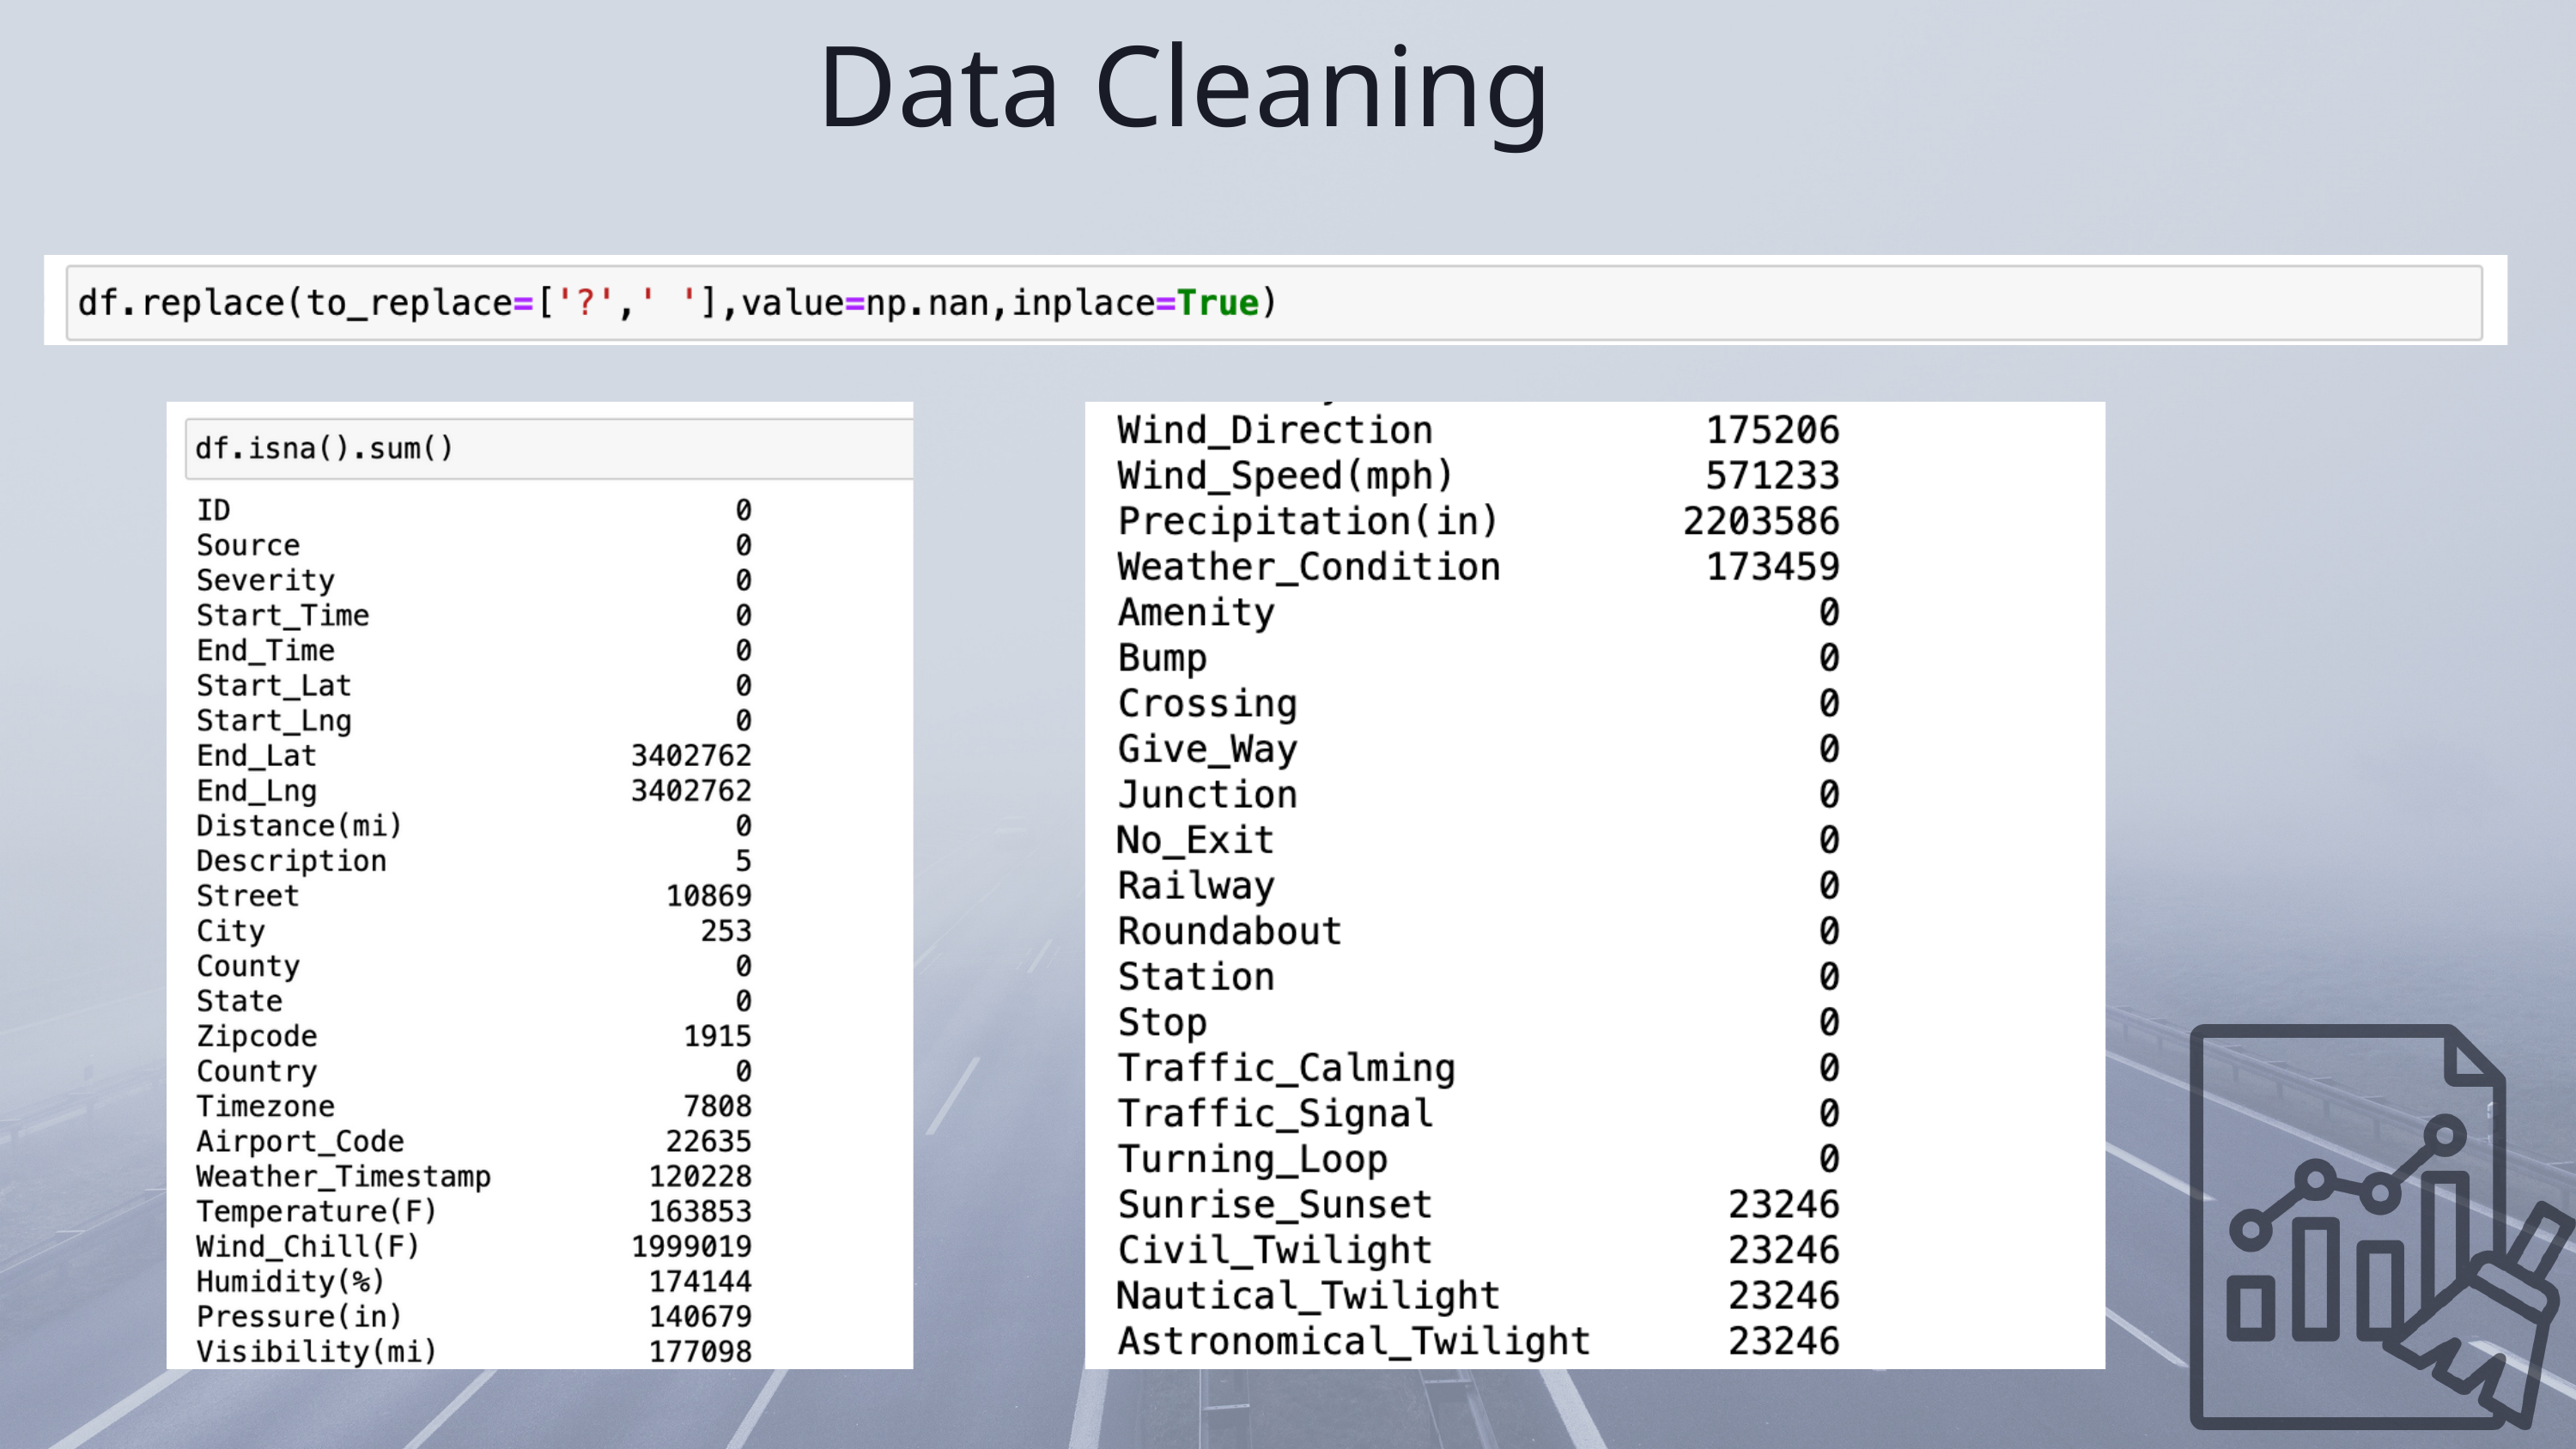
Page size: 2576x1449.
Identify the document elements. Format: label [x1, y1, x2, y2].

text_box [1084, 402, 2106, 1369]
text_box [44, 255, 2508, 345]
text_box [167, 402, 914, 1369]
text_box [0, 0, 2576, 1449]
text_box [744, 15, 1625, 232]
text_box [2190, 1024, 2576, 1430]
